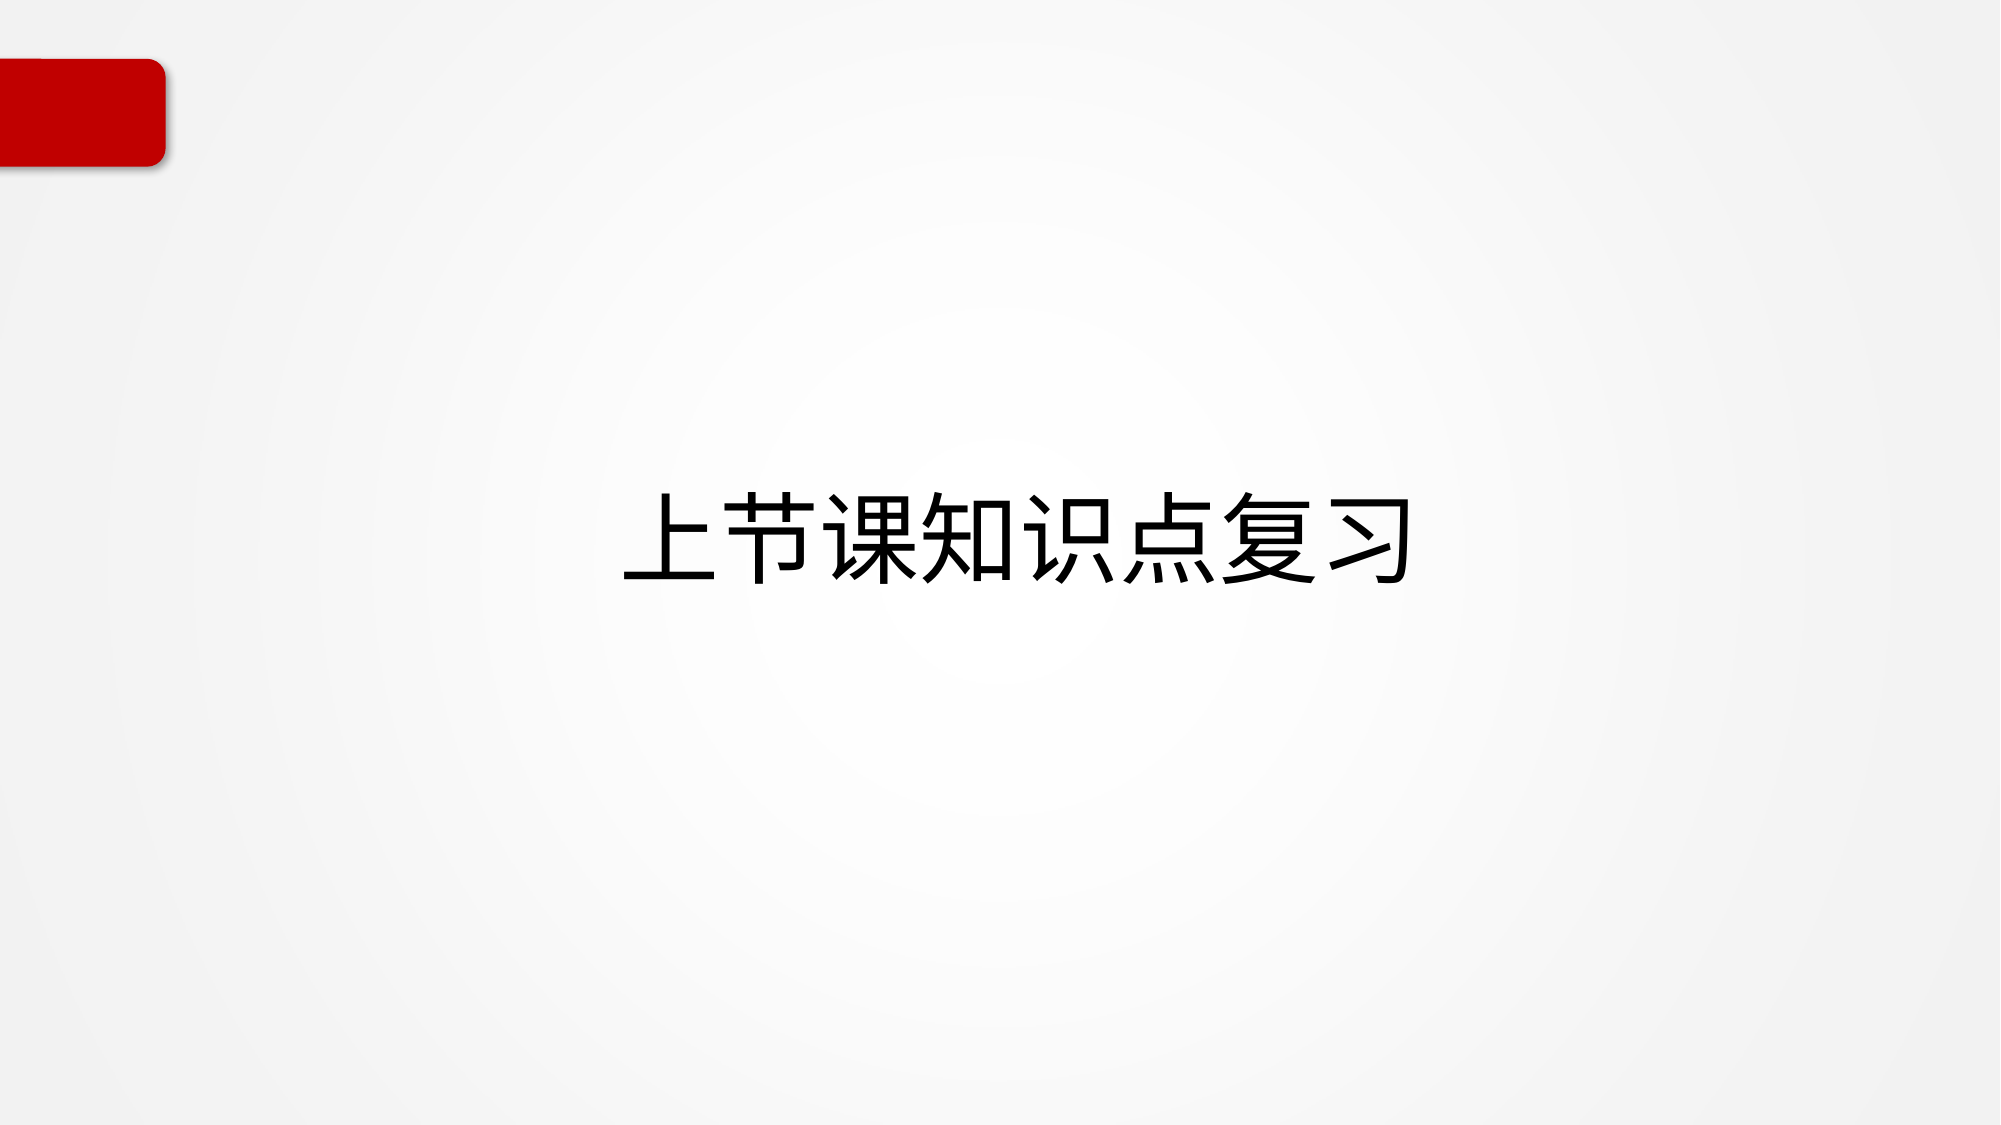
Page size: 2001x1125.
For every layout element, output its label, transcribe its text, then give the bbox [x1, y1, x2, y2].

picture [0, 0, 2000, 1125]
text_box 上节课知识点复习 [92, 469, 1947, 604]
